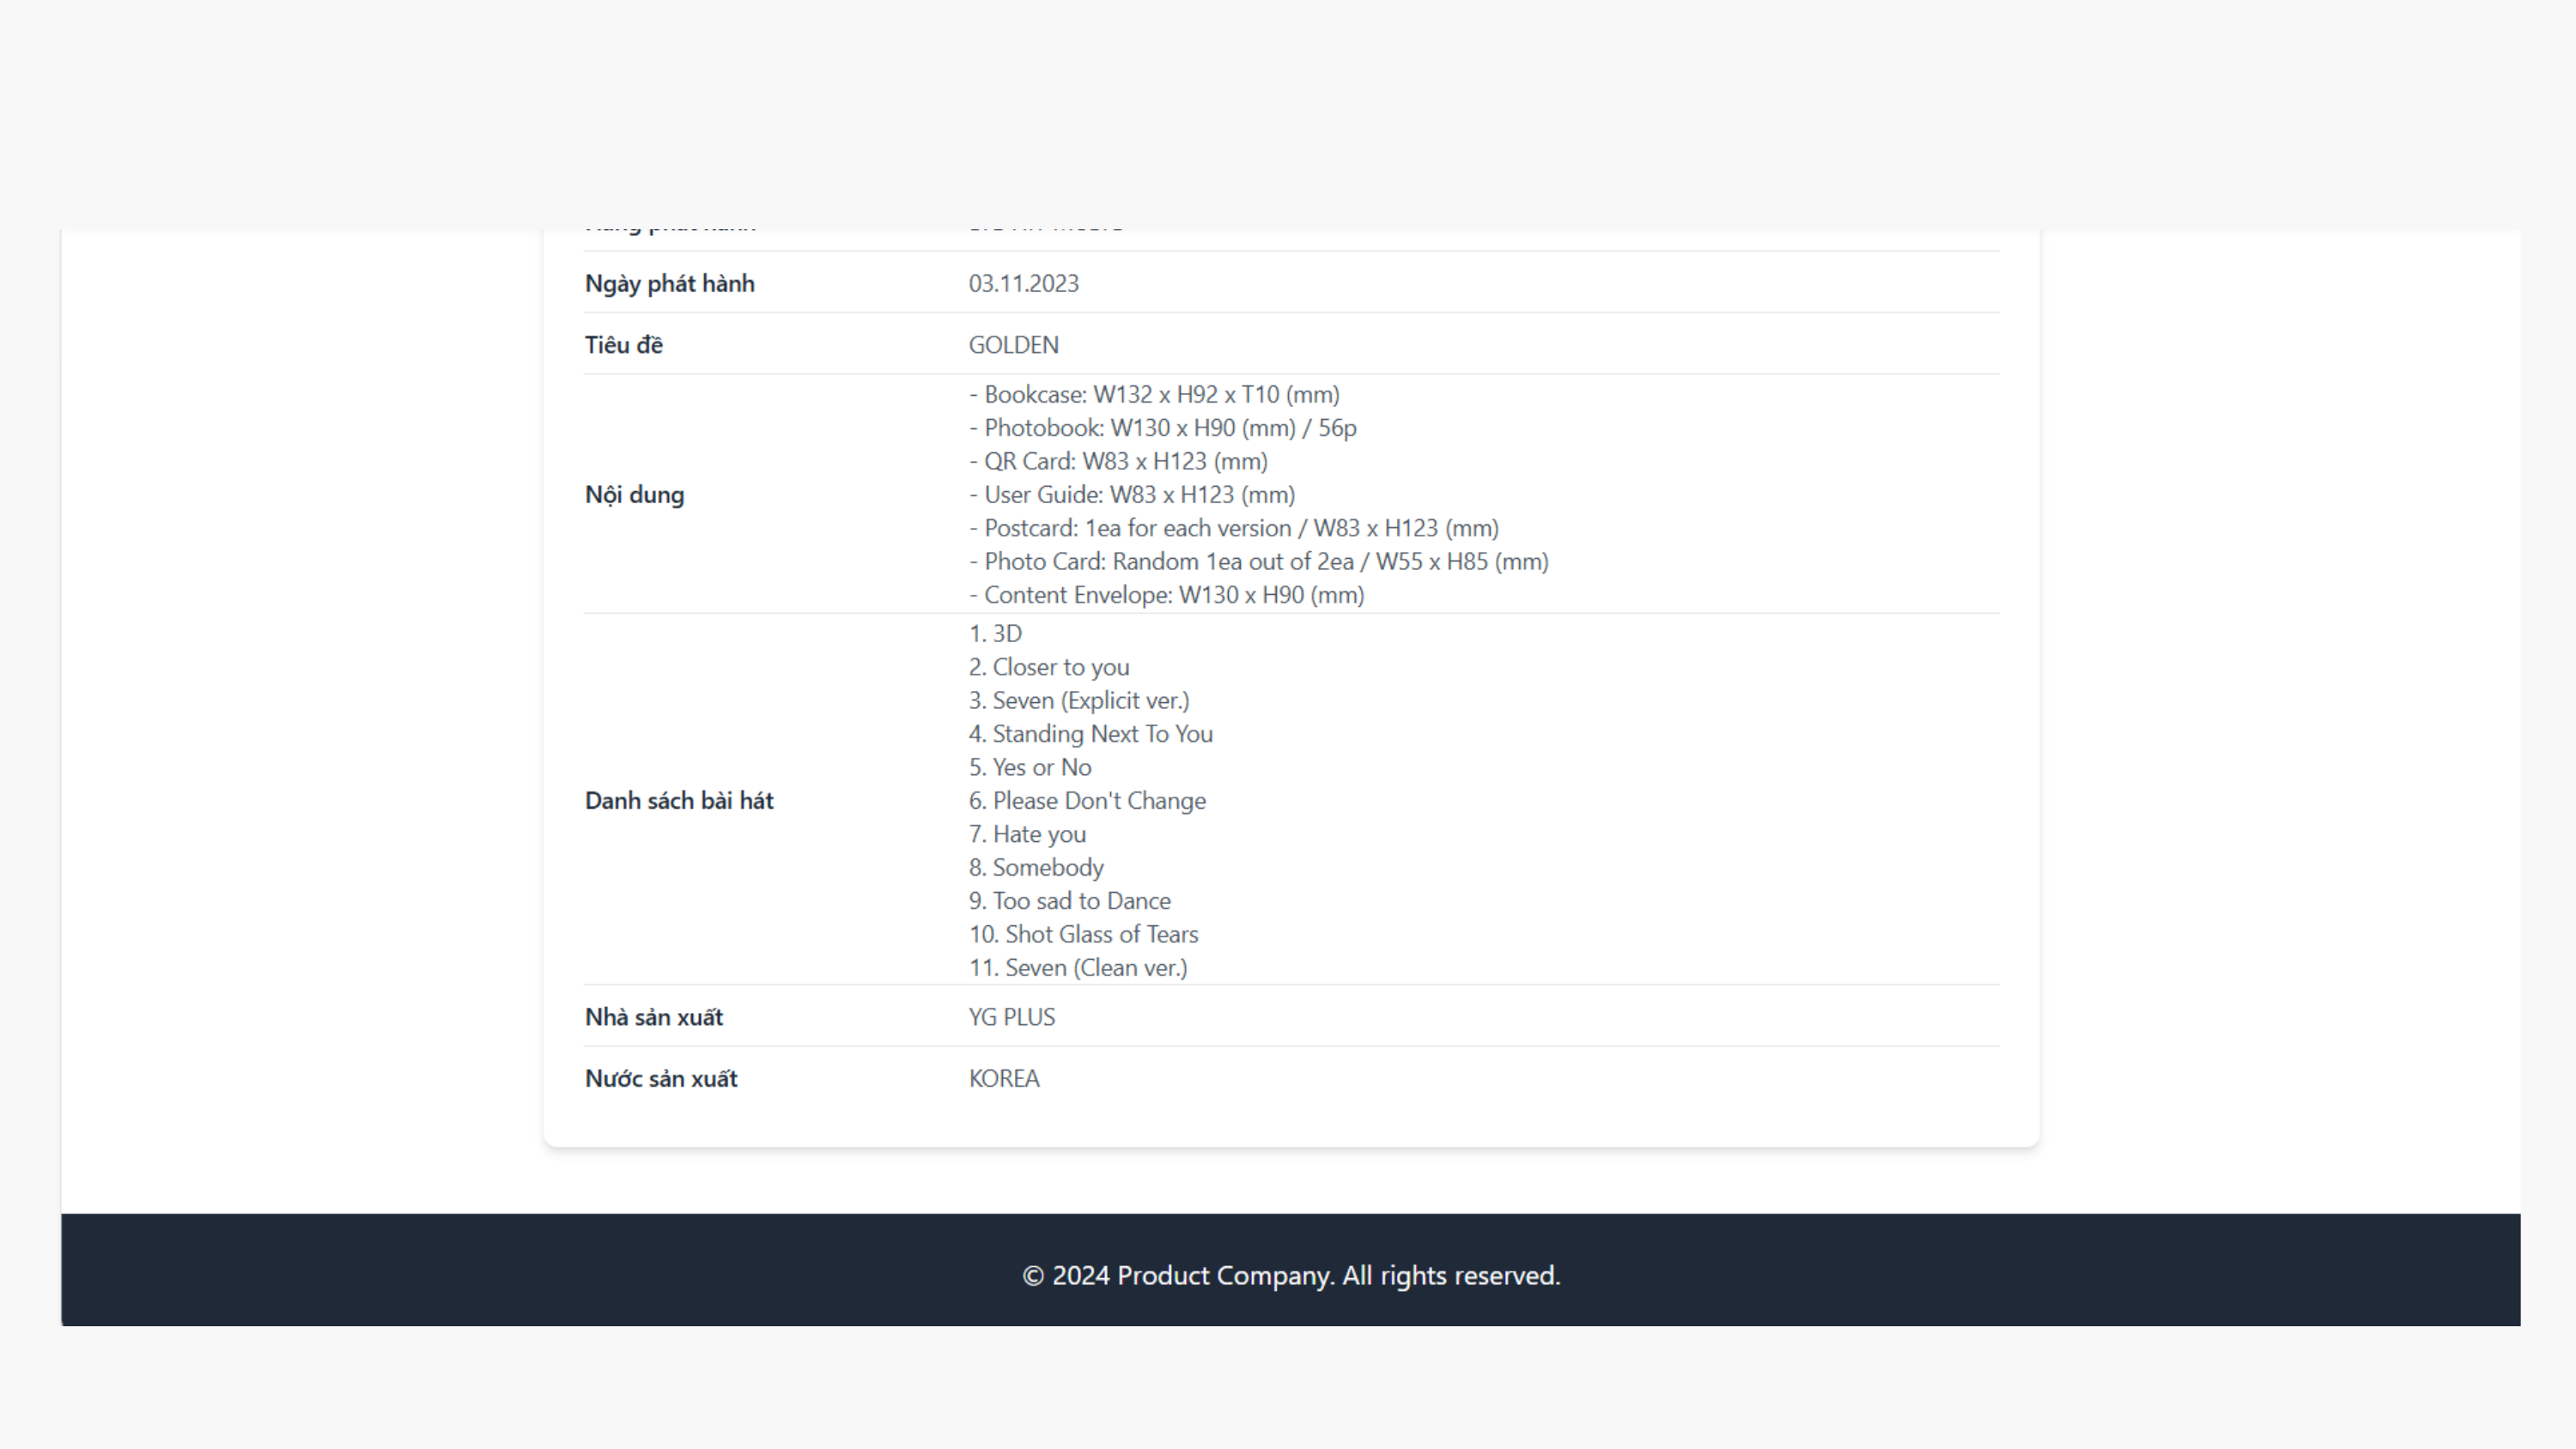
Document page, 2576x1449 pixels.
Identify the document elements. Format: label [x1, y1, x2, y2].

text_box [55, 229, 2521, 1326]
